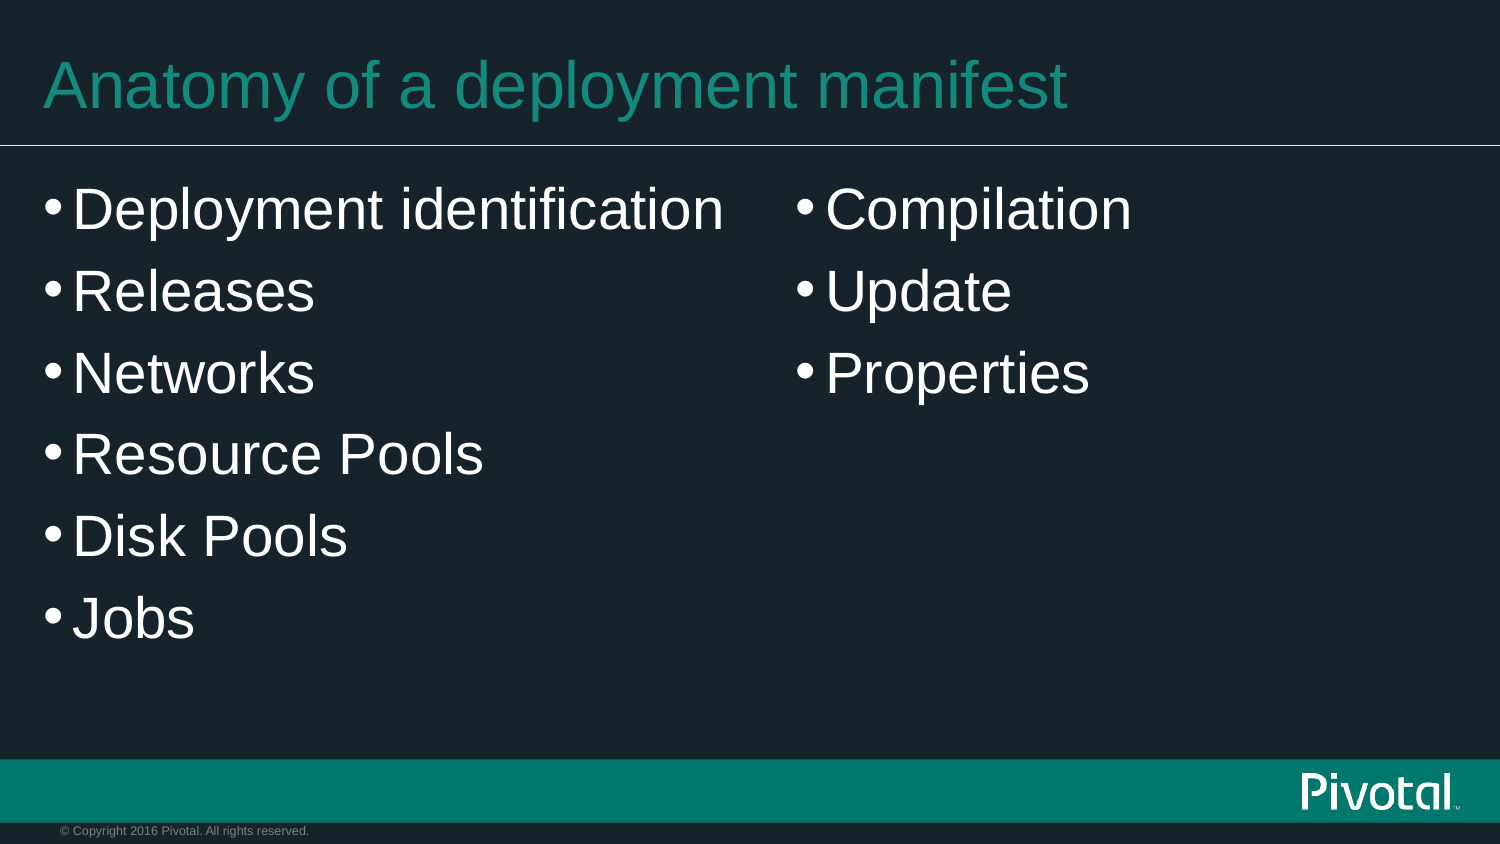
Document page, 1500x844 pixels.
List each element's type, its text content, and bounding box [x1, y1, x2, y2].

picture [1302, 773, 1460, 810]
list Deployment identification Releases Networks Resource Pools Disk Pools Jobs [28, 156, 751, 746]
text_box Compilation Update Properties [780, 156, 1462, 757]
title Anatomy of a deployment manifest [28, 52, 1462, 113]
